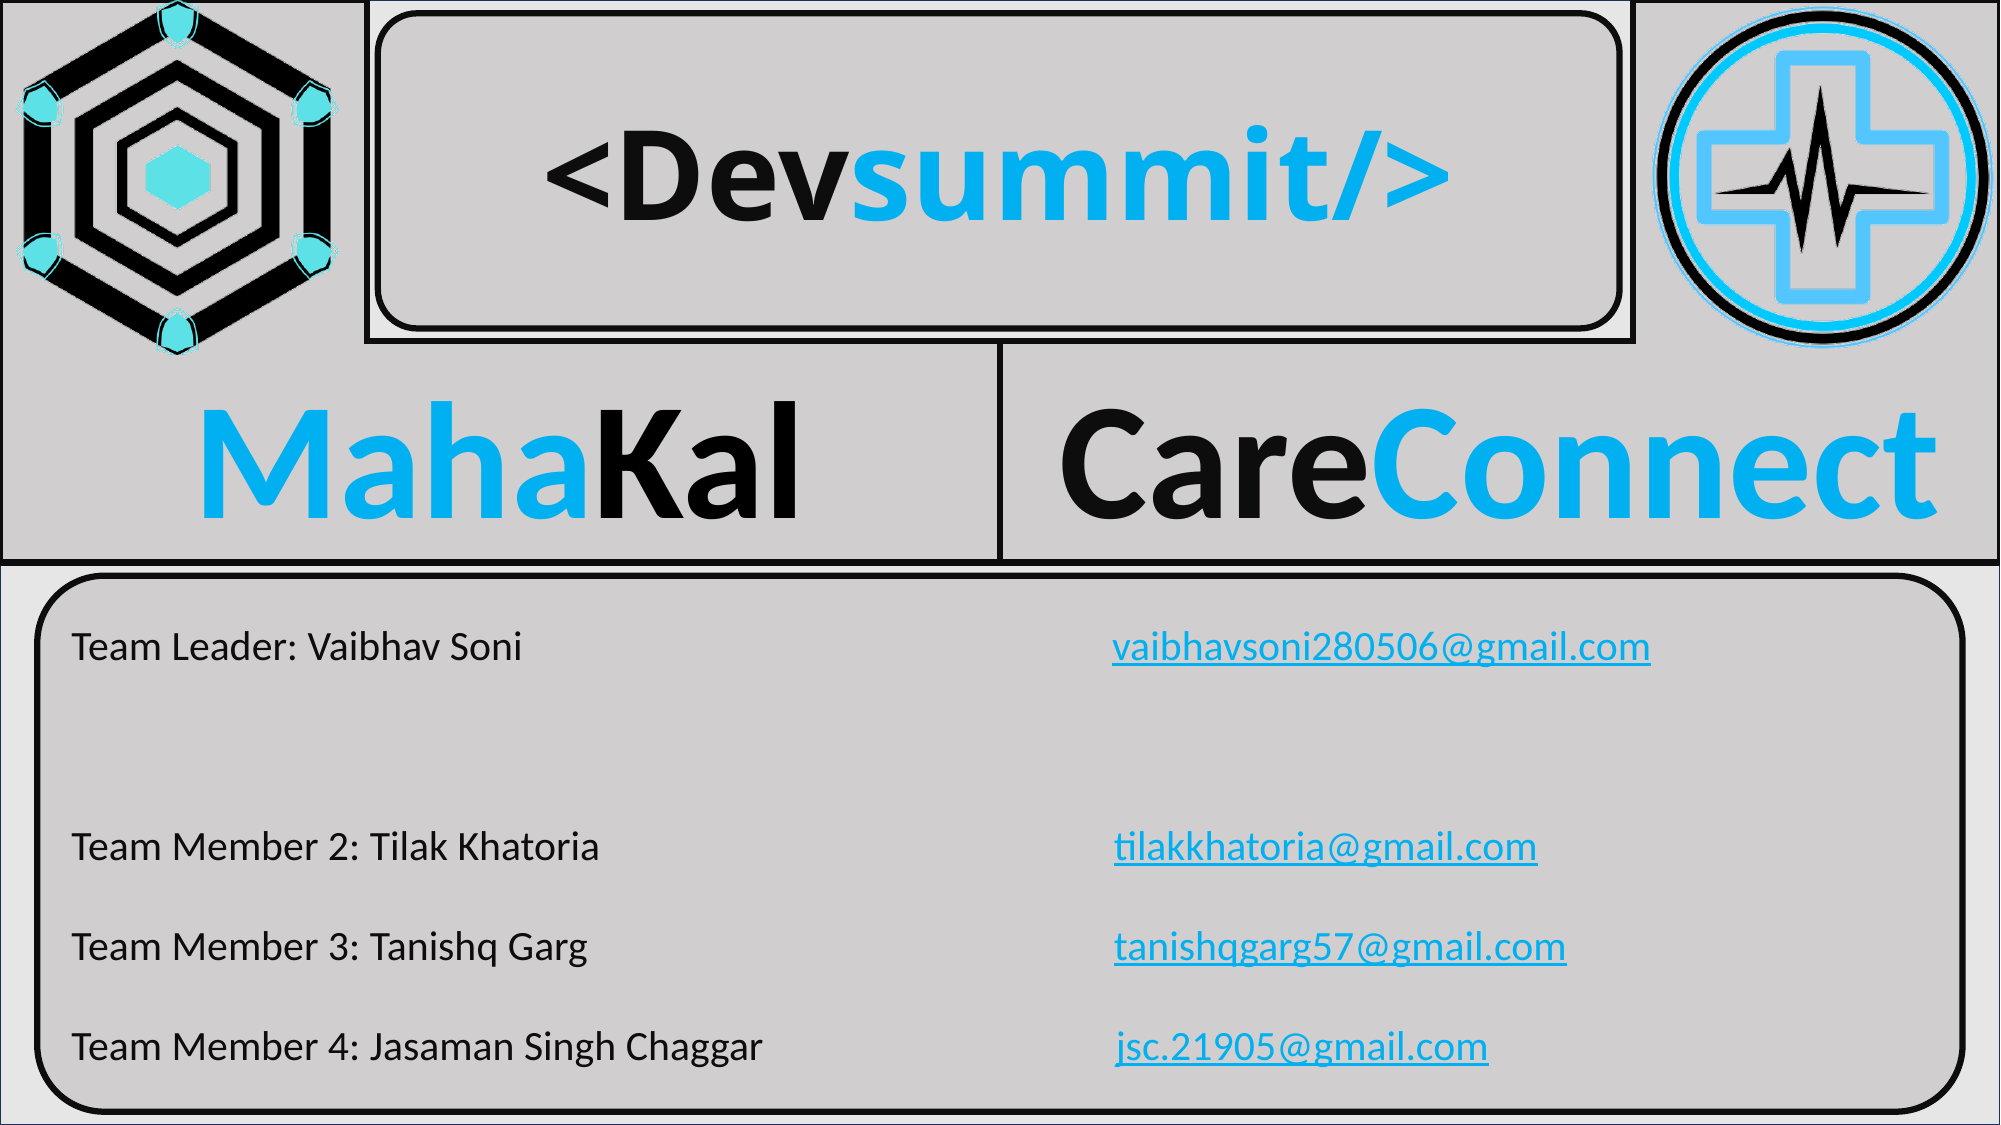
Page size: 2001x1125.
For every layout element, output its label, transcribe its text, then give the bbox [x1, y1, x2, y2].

text_box Team Leader: Vaibhav Soni vaibhavsoni280506@gmail.com Team Member 2: Tilak Khatoria tilakkhatoria@gmail.com Team Member 3: Tanishq Garg tanishqgarg57@gmail.com Team Member 4: Jasaman Singh Chaggar jsc.21905@gmail.com [36, 574, 1964, 1113]
picture [1645, 0, 2000, 355]
picture [0, 0, 355, 355]
text_box [368, 0, 1632, 340]
text_box [0, 564, 2000, 1125]
text_box CareConnect [999, 0, 2000, 564]
text_box MahaKal [0, 0, 999, 564]
text_box <Devsummit/> [376, 12, 1621, 330]
